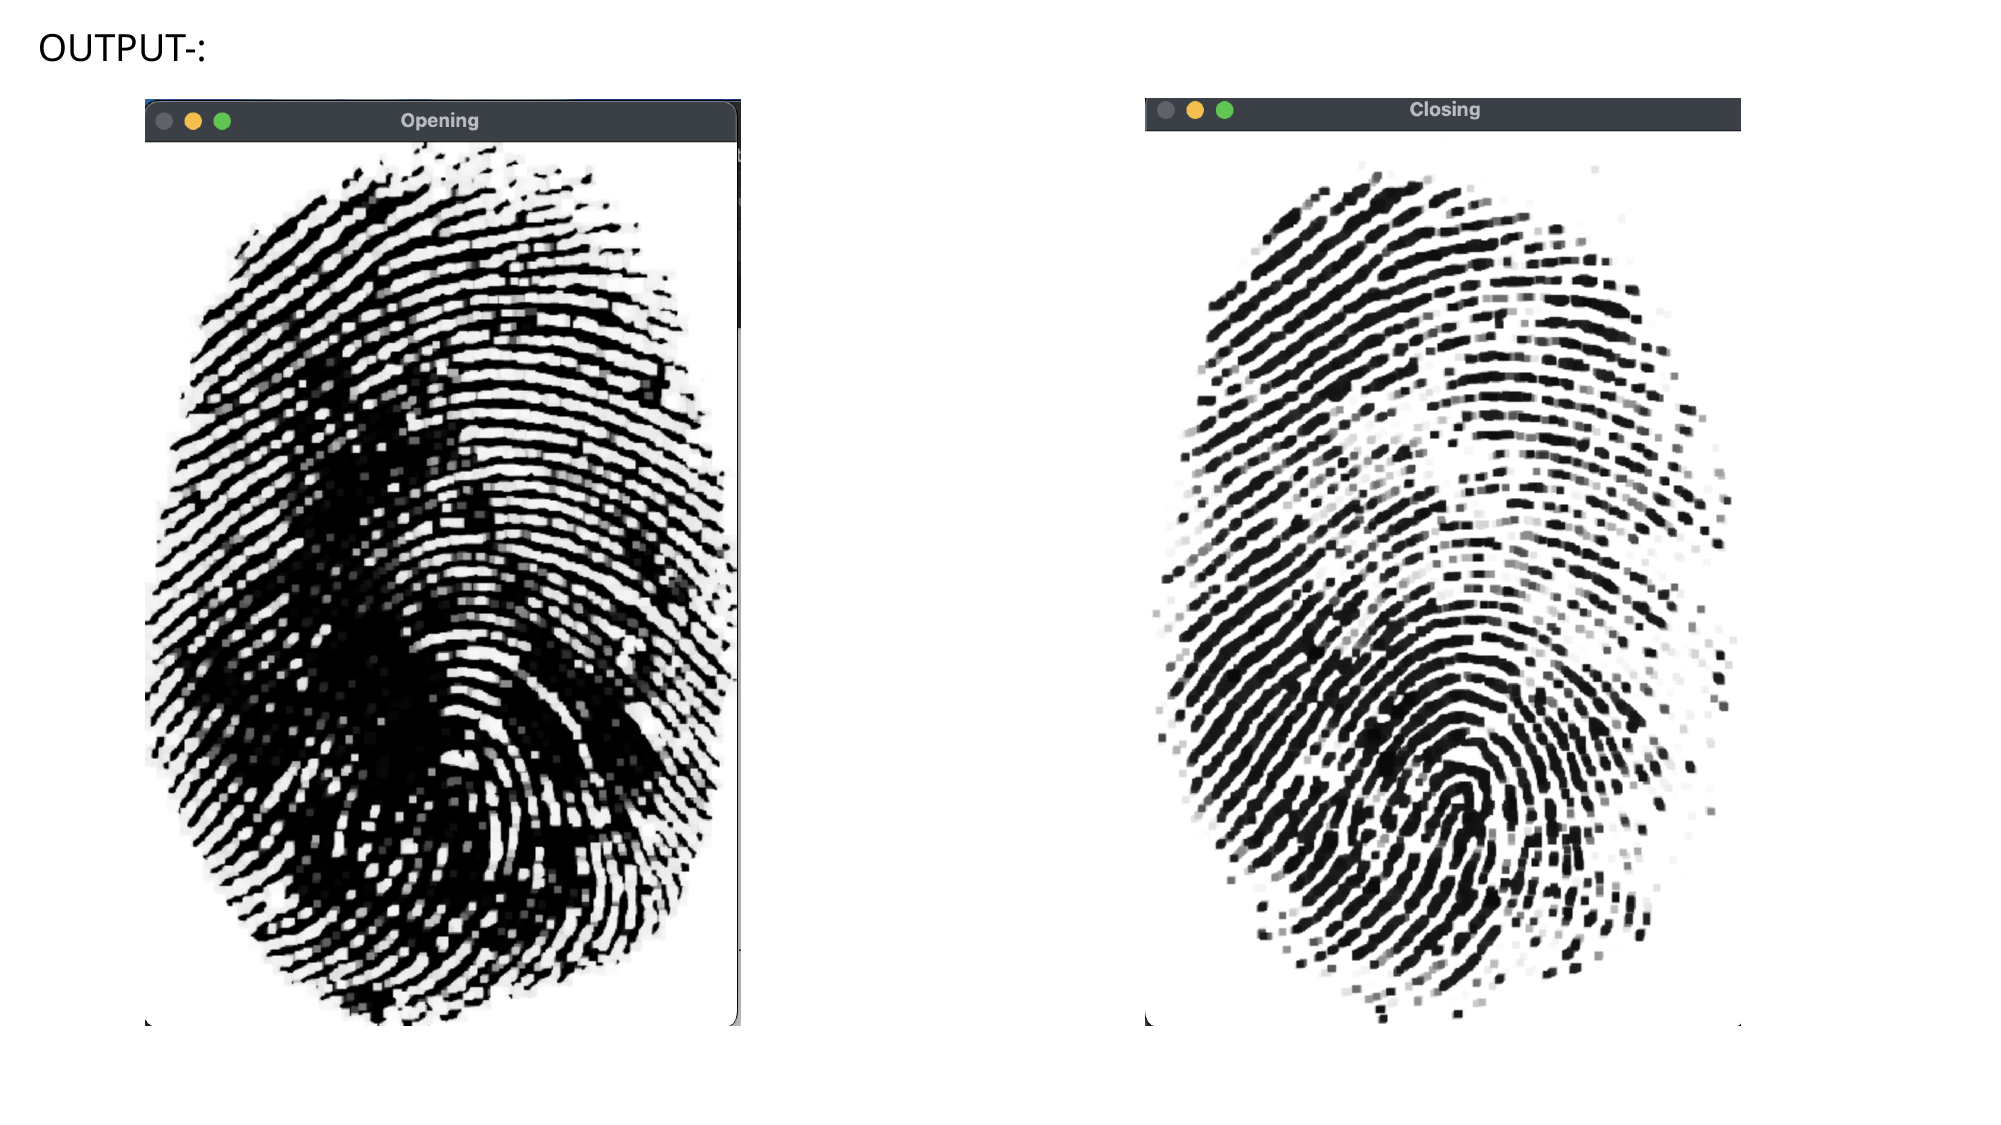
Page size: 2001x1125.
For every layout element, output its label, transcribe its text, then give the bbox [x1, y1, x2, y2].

picture [145, 99, 741, 1026]
picture [1145, 98, 1741, 1026]
text_box OUTPUT-: [23, 16, 561, 77]
